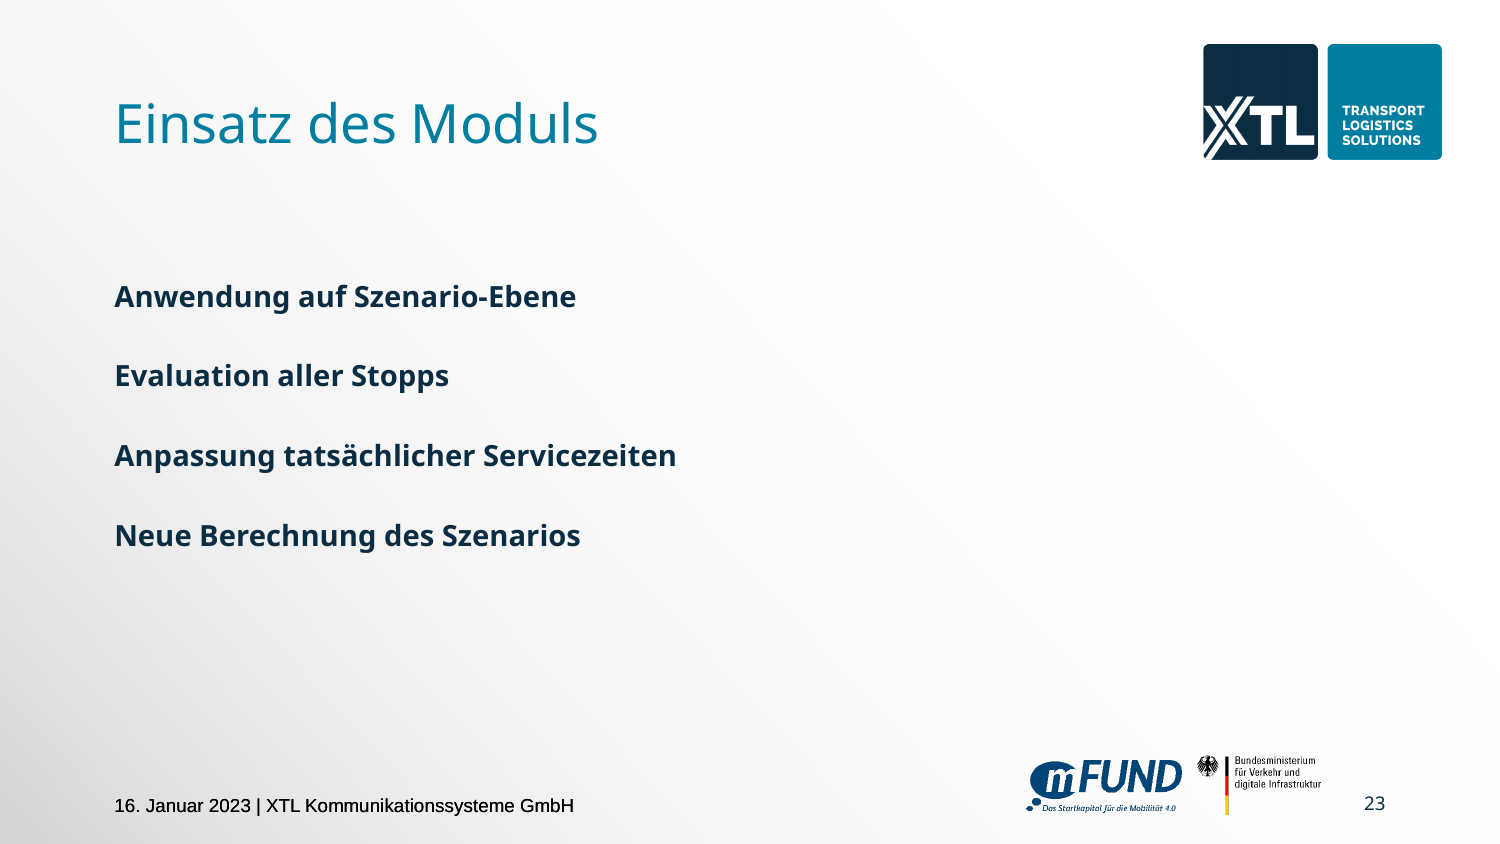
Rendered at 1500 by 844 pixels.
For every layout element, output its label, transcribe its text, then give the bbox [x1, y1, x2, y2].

picture [0, 0, 1500, 844]
title Einsatz des Moduls [103, 44, 1397, 208]
slide_number ‹#› [1059, 782, 1397, 827]
list Anwendung auf Szenario-Ebene Evaluation aller Stopps Anpassung tatsächlicher Servicezeiten Neue Berechnung des Szenarios [103, 224, 1397, 760]
